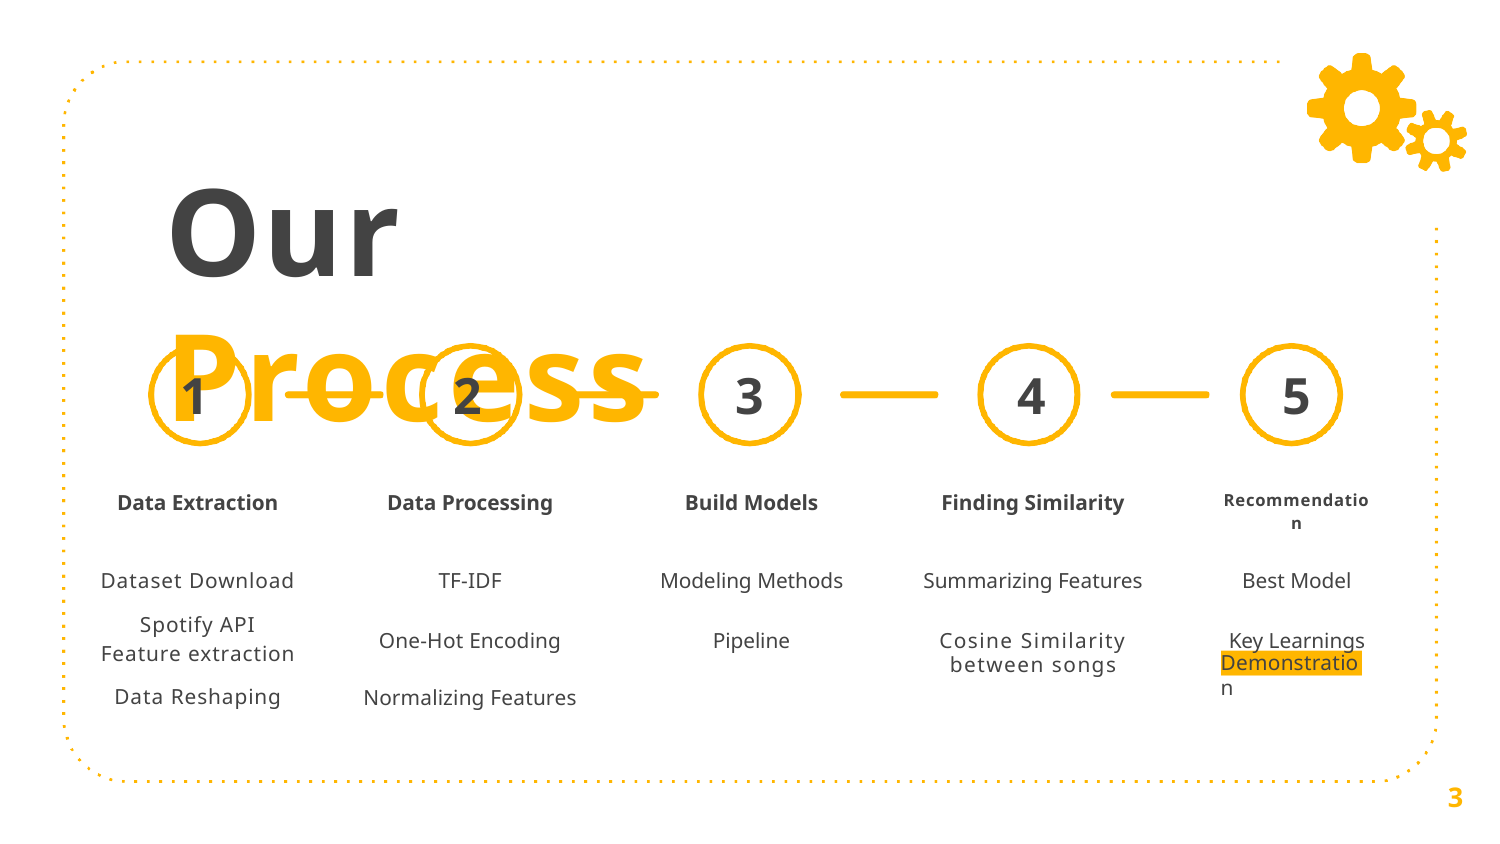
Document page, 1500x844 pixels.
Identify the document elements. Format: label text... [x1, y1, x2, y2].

text_box 3 [1445, 791, 1466, 814]
picture [62, 53, 1468, 784]
